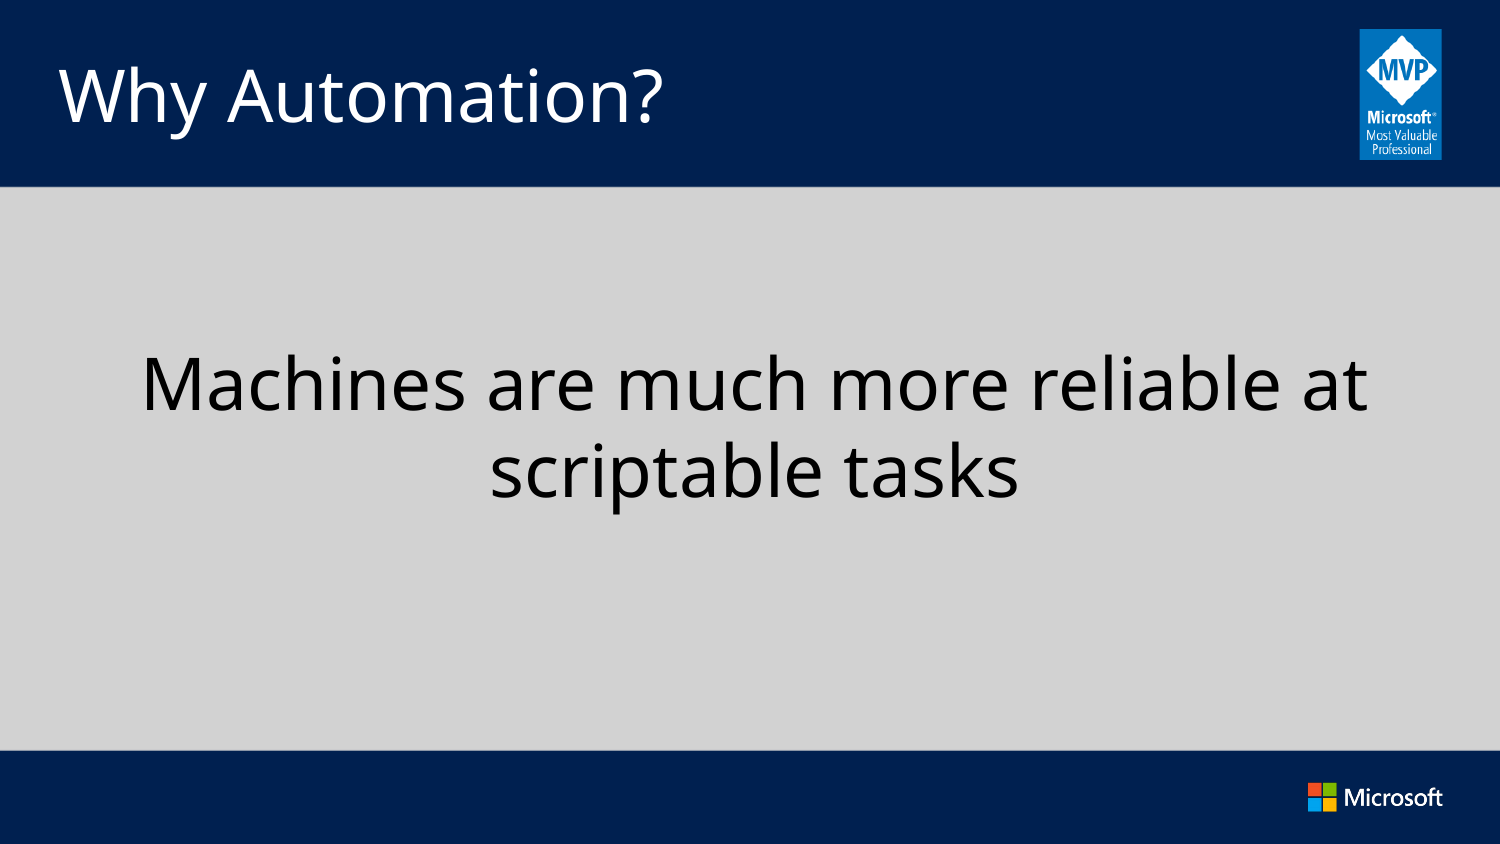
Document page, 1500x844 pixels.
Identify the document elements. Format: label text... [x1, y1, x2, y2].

list Machines are much more reliable at scriptable tasks [58, 188, 1452, 750]
picture [0, 0, 1500, 844]
title Why Automation? [58, 0, 1310, 187]
